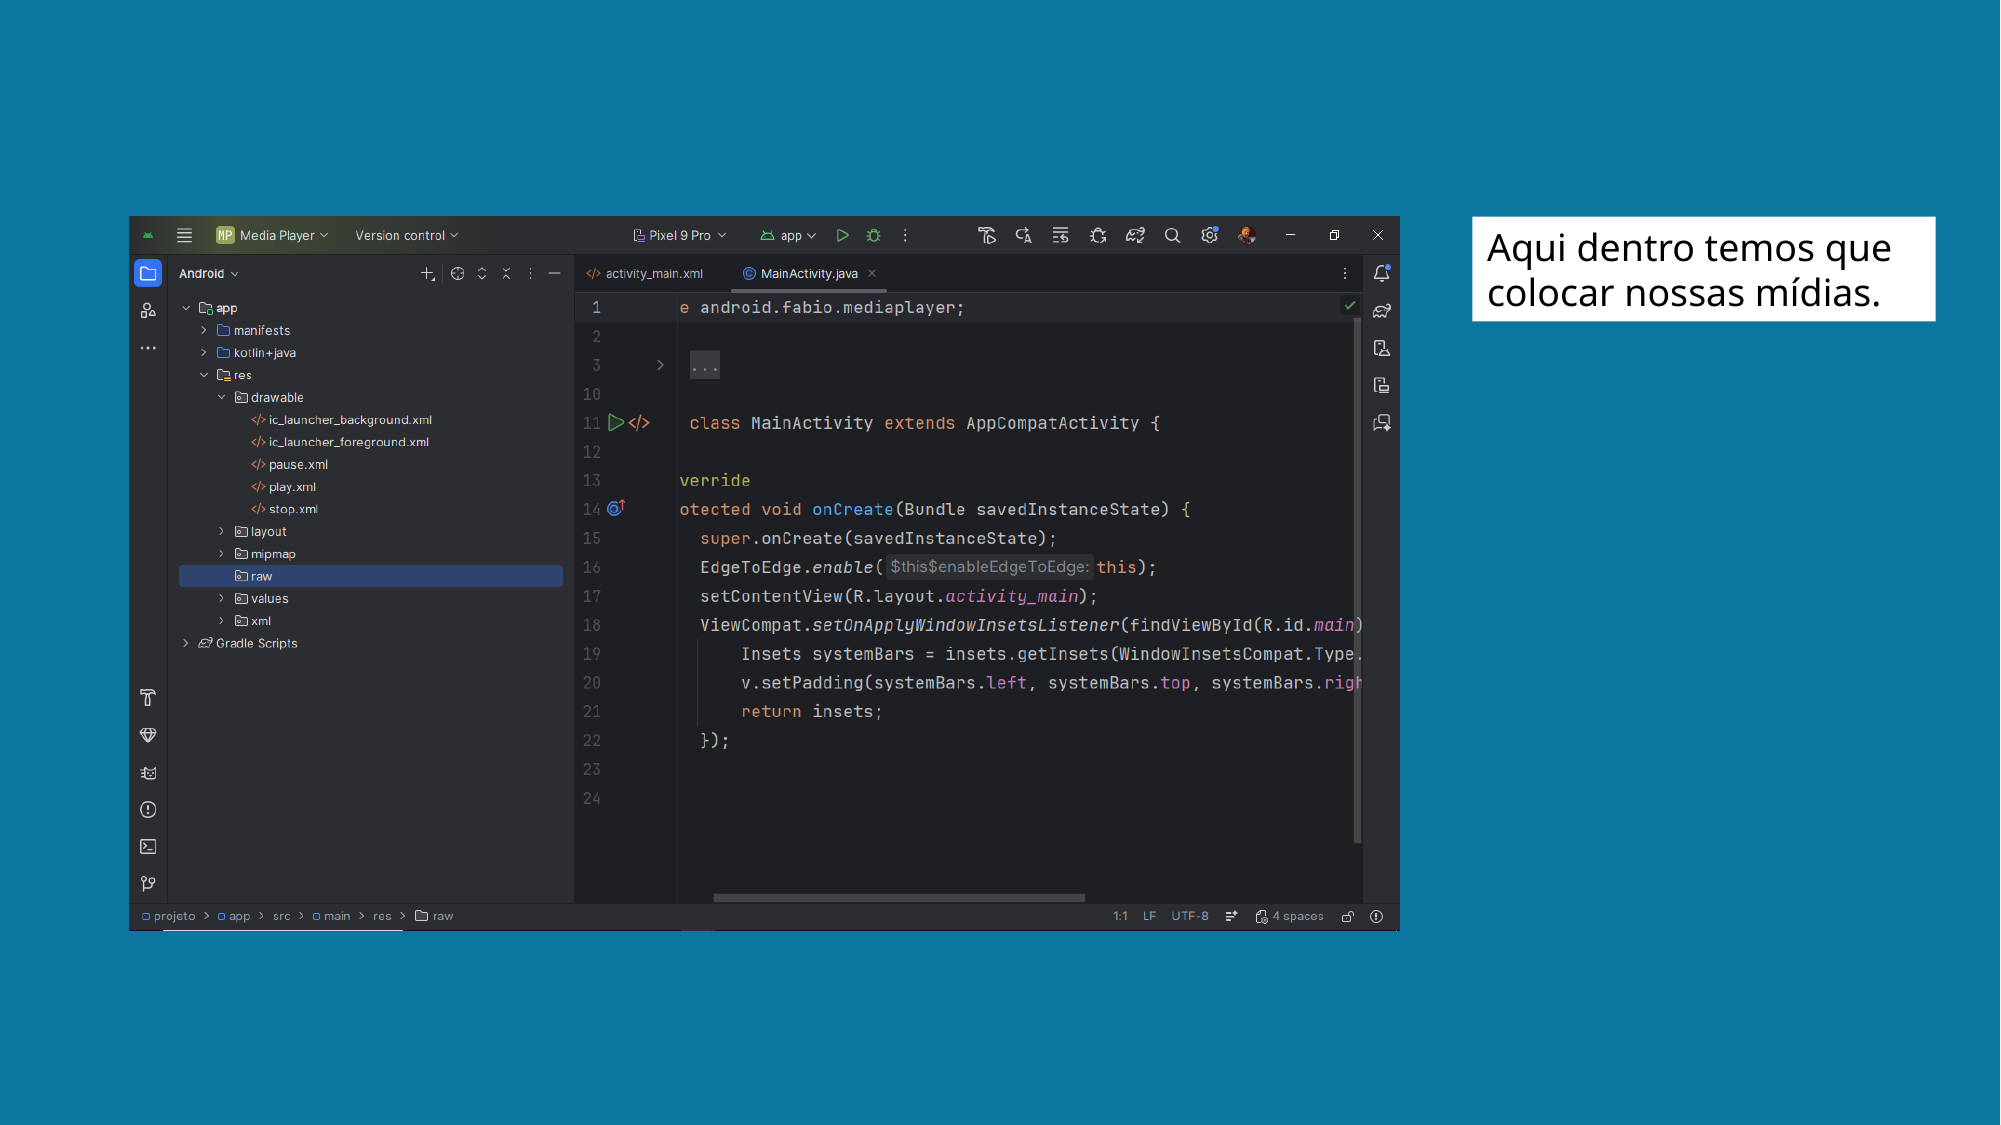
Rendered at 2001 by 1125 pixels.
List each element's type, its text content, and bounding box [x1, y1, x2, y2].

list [128, 216, 1400, 931]
text_box Aqui dentro temos que colocar nossas mídias. [1472, 216, 1936, 322]
